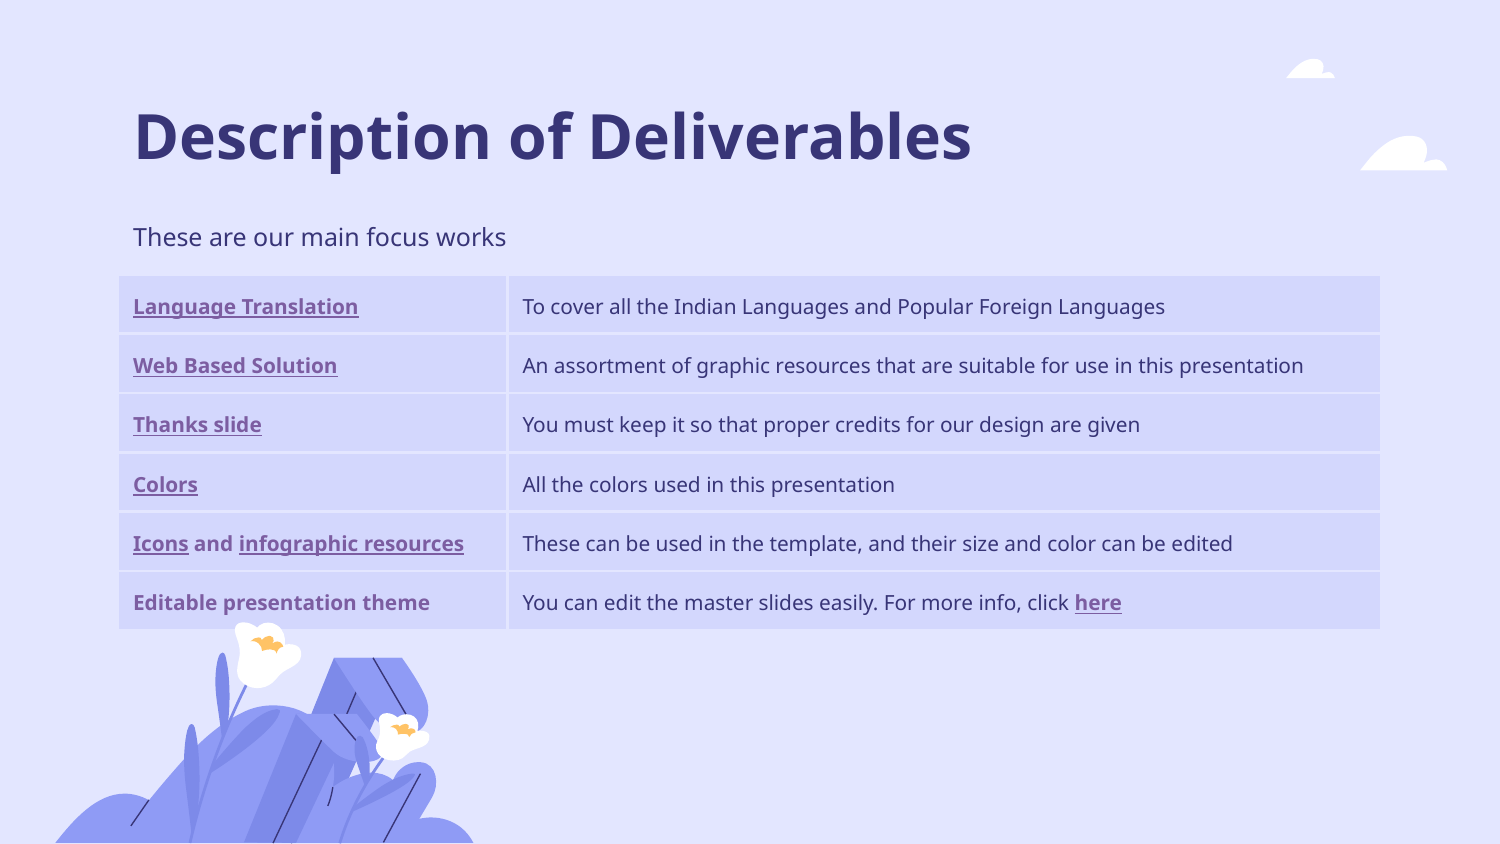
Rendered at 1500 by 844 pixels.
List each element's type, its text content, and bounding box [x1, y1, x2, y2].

table_cell You can edit the master slides easily. For more info, click here [509, 572, 1380, 629]
table_cell Colors [119, 454, 506, 510]
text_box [55, 622, 474, 844]
text_box These are our main focus works [118, 202, 1382, 263]
table_header To cover all the Indian Languages and Popular Foreign Languages [509, 276, 1380, 332]
table_cell Web Based Solution [119, 335, 506, 392]
table_cell An assortment of graphic resources that are suitable for use in this presentation [509, 335, 1380, 392]
table_cell You must keep it so that proper credits for our design are given [509, 394, 1380, 451]
table_cell These can be used in the template, and their size and color can be edited [509, 513, 1380, 570]
title Description of Deliverables [118, 88, 1382, 182]
table_cell Editable presentation theme [119, 572, 506, 629]
table_cell Icons and infographic resources [119, 513, 506, 570]
table_header Language Translation [119, 276, 506, 332]
table_cell Thanks slide [119, 394, 506, 451]
table_cell All the colors used in this presentation [509, 454, 1380, 510]
